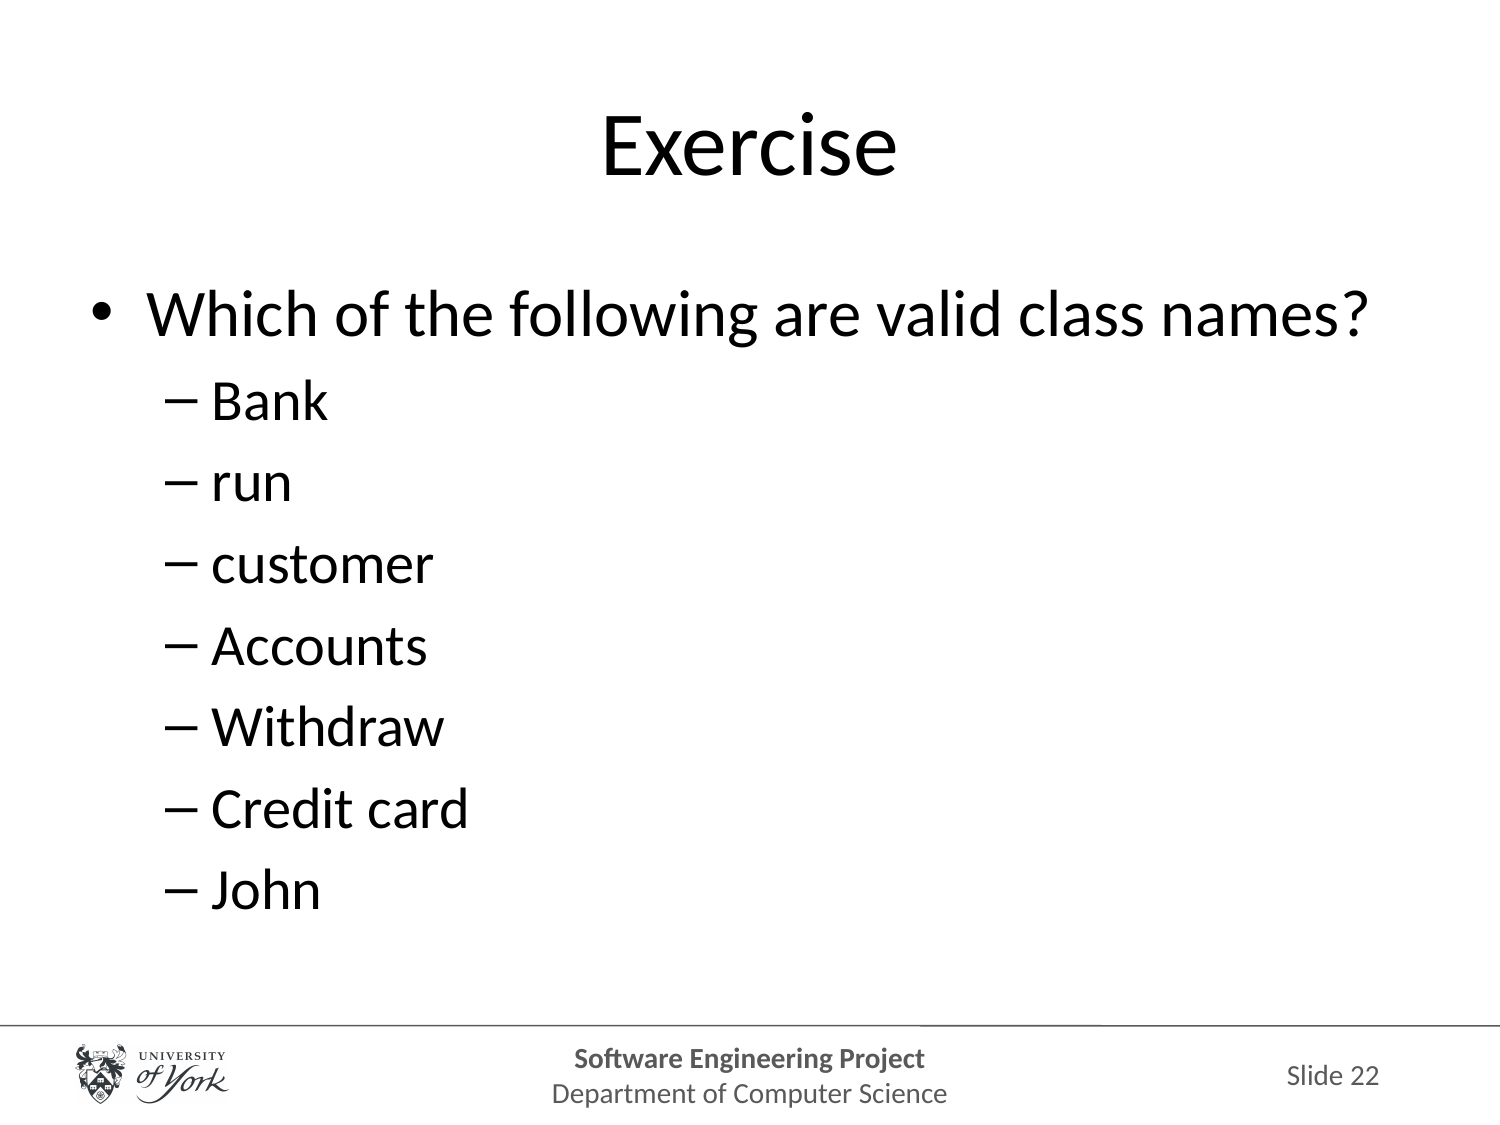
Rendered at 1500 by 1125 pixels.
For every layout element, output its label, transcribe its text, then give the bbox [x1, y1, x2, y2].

title Exercise [75, 45, 1425, 233]
list Which of the following are valid class names? Bank run customer Accounts Withdraw Credit card John [75, 262, 1425, 1005]
picture [75, 1044, 229, 1104]
